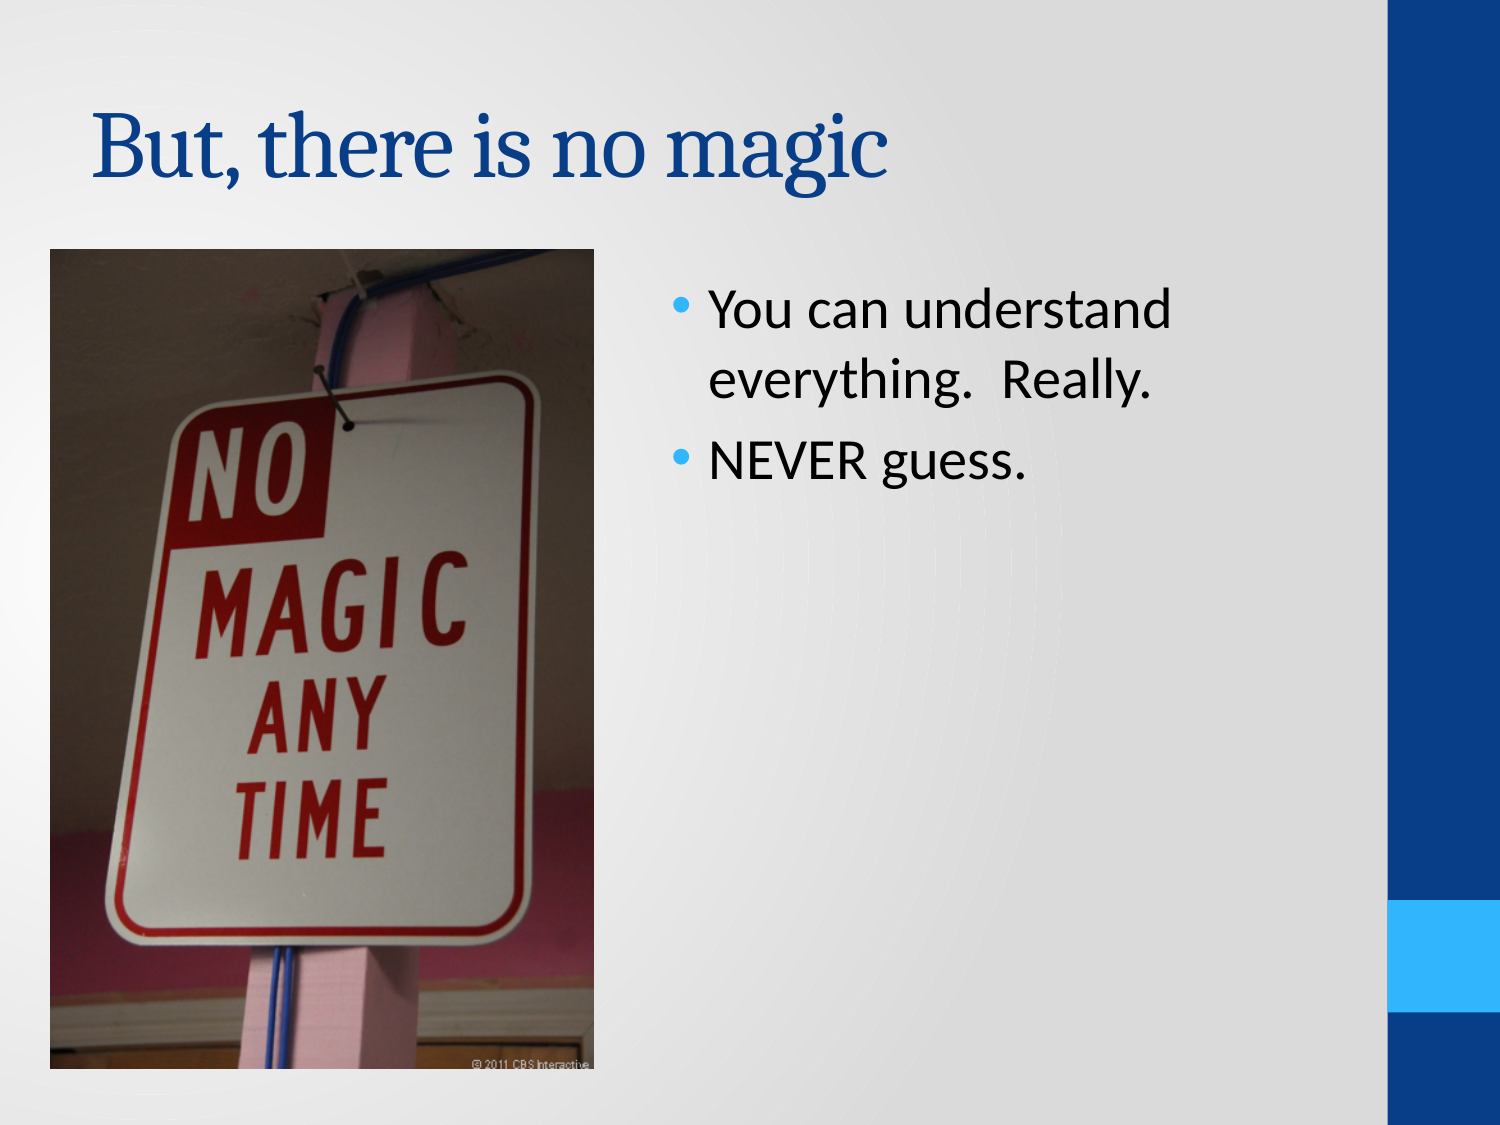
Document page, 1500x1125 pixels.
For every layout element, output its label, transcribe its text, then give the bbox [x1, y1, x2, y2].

title But, there is no magic [75, 45, 1325, 233]
list You can understand everything. Really. NEVER guess. [637, 262, 1325, 1050]
picture [49, 249, 595, 1070]
